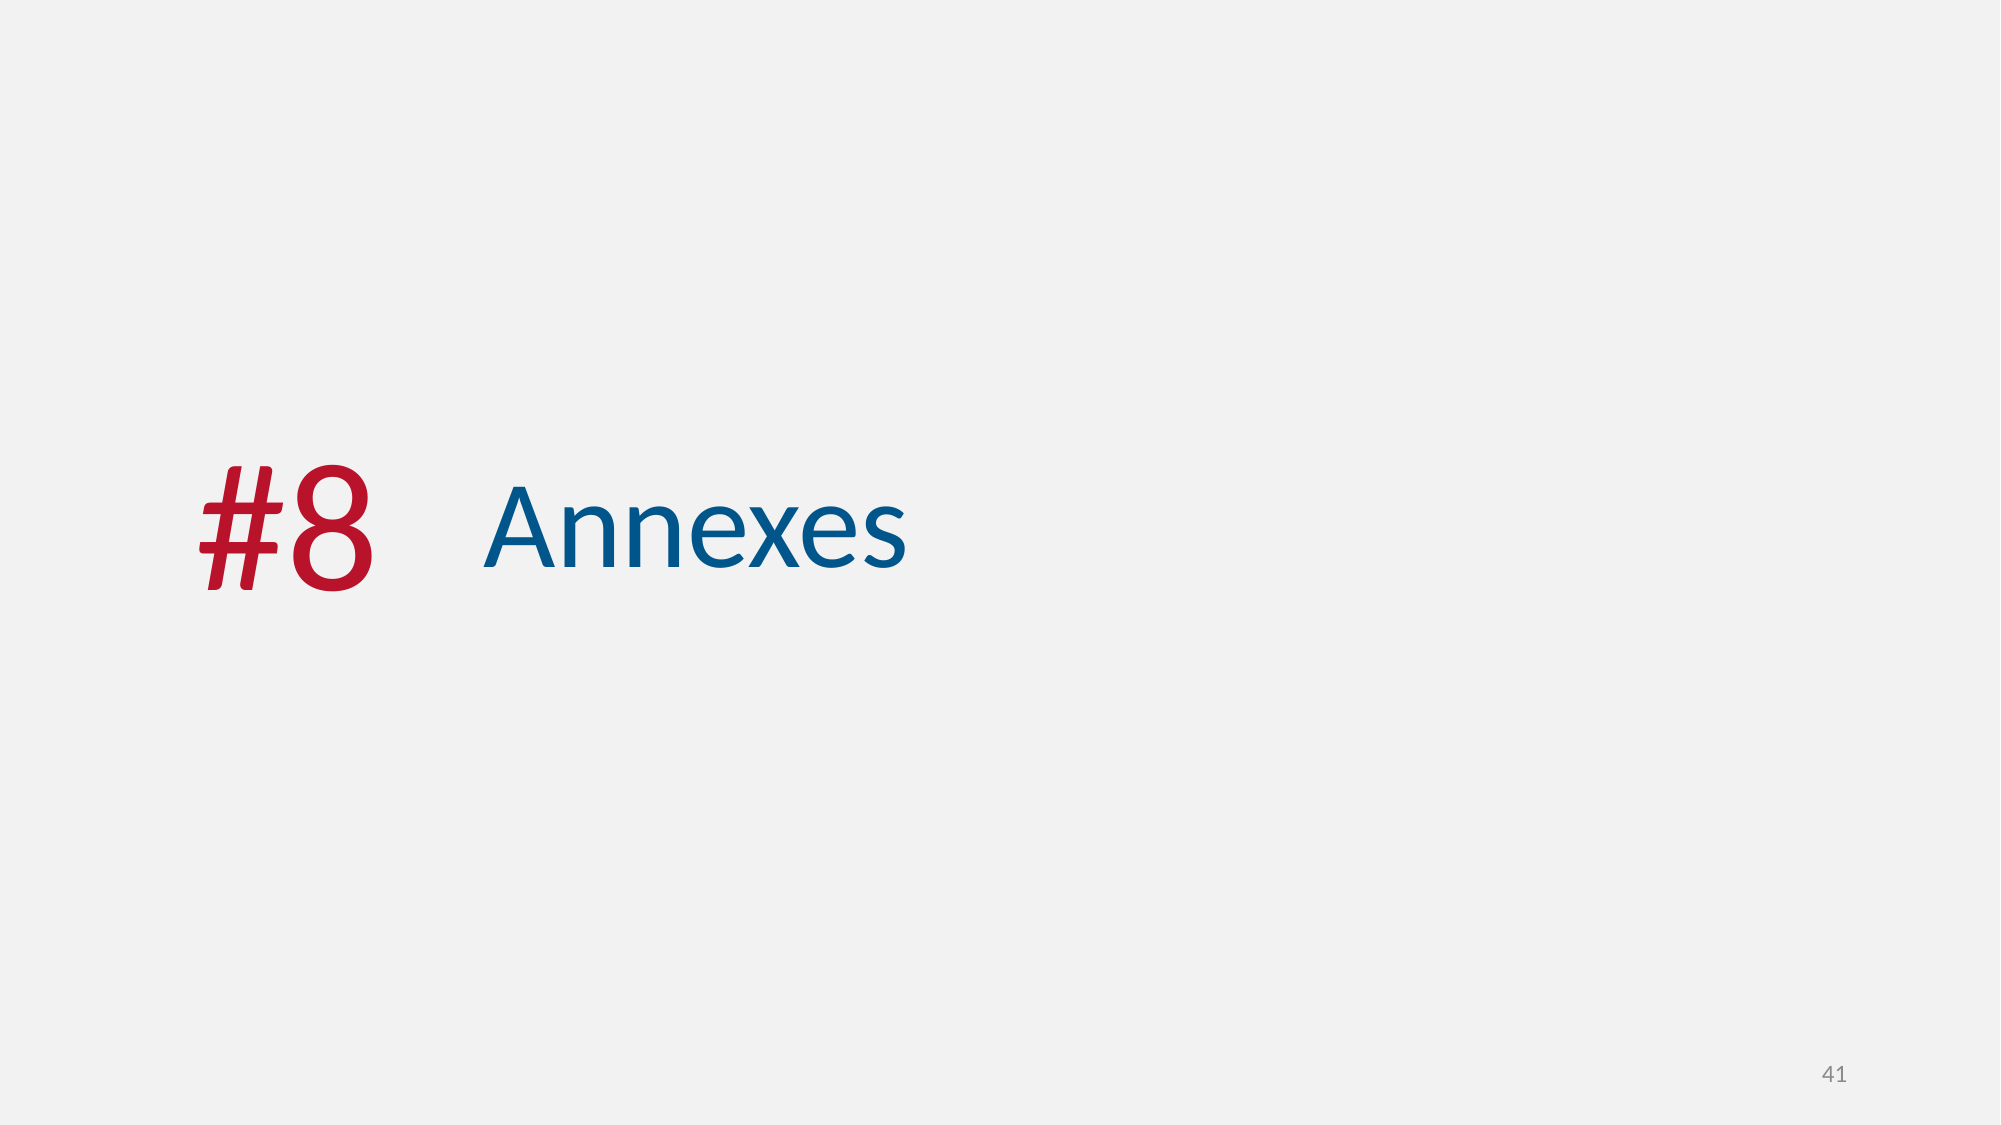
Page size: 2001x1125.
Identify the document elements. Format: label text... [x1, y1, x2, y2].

text_box #8 [180, 399, 467, 634]
text_box Annexes [469, 434, 925, 600]
slide_number 41 [1412, 1042, 1863, 1103]
